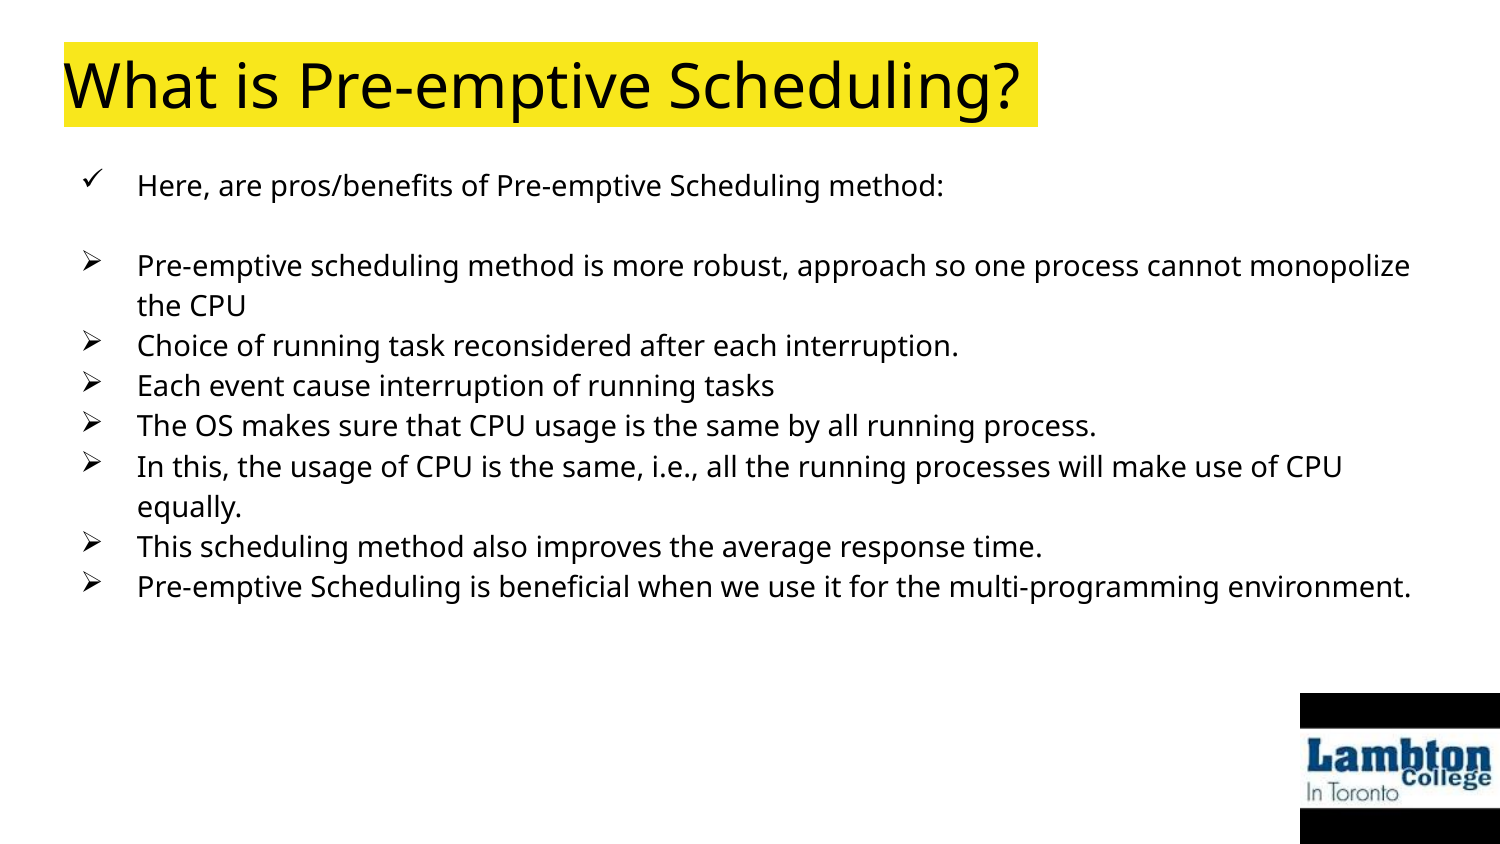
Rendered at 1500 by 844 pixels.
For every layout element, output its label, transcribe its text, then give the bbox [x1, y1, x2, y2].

text_box Here, are pros/benefits of Pre-emptive Scheduling method: Pre-emptive scheduling method is more robust, approach so one process cannot monopolize the CPU Choice of running task reconsidered after each interruption. Each event cause interruption of running tasks The OS makes sure that CPU usage is the same by all running process. In this, the usage of CPU is the same, i.e., all the running processes will make use of CPU equally. This scheduling method also improves the average response time. Pre-emptive Scheduling is beneficial when we use it for the multi-programming environment. [47, 146, 1445, 694]
picture [1300, 693, 1500, 844]
text_box What is Pre-emptive Scheduling? [49, 31, 1447, 126]
